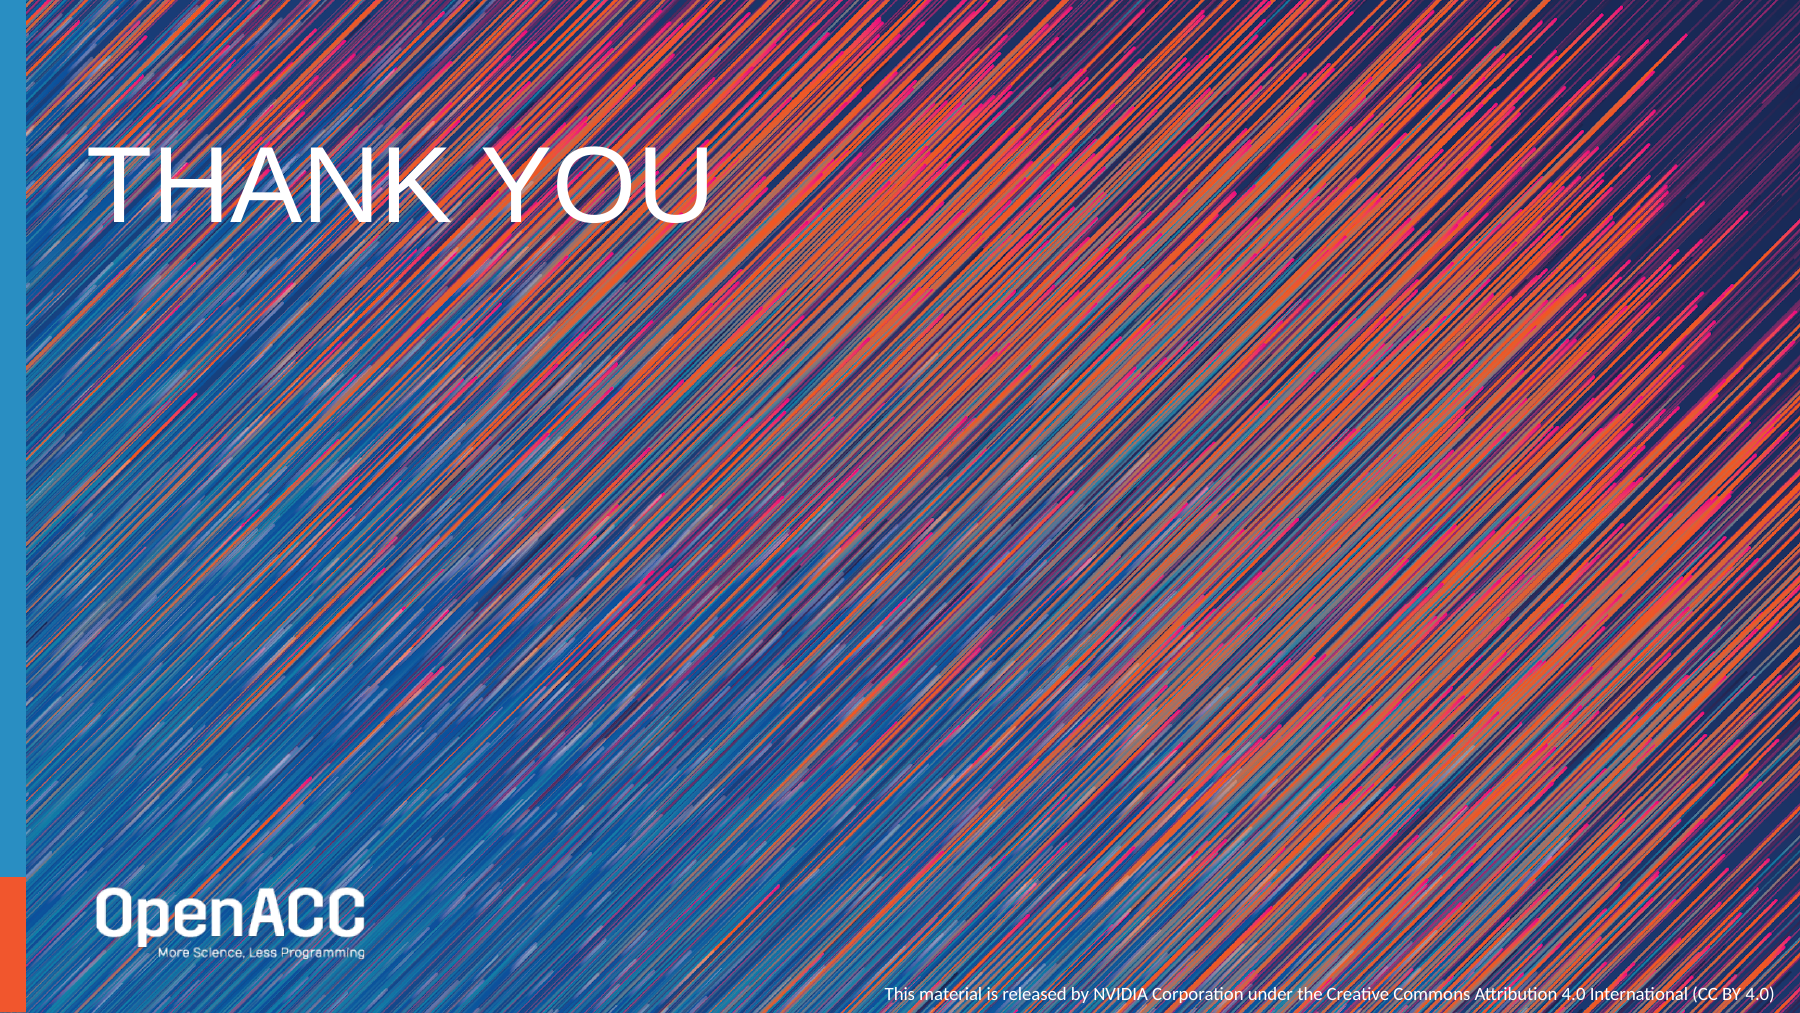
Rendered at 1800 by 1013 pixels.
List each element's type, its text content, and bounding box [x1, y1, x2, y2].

picture [26, 0, 1800, 1013]
title THANK YOU [71, 150, 1543, 384]
picture [1483, 999, 1497, 1013]
picture [1225, 992, 1231, 999]
